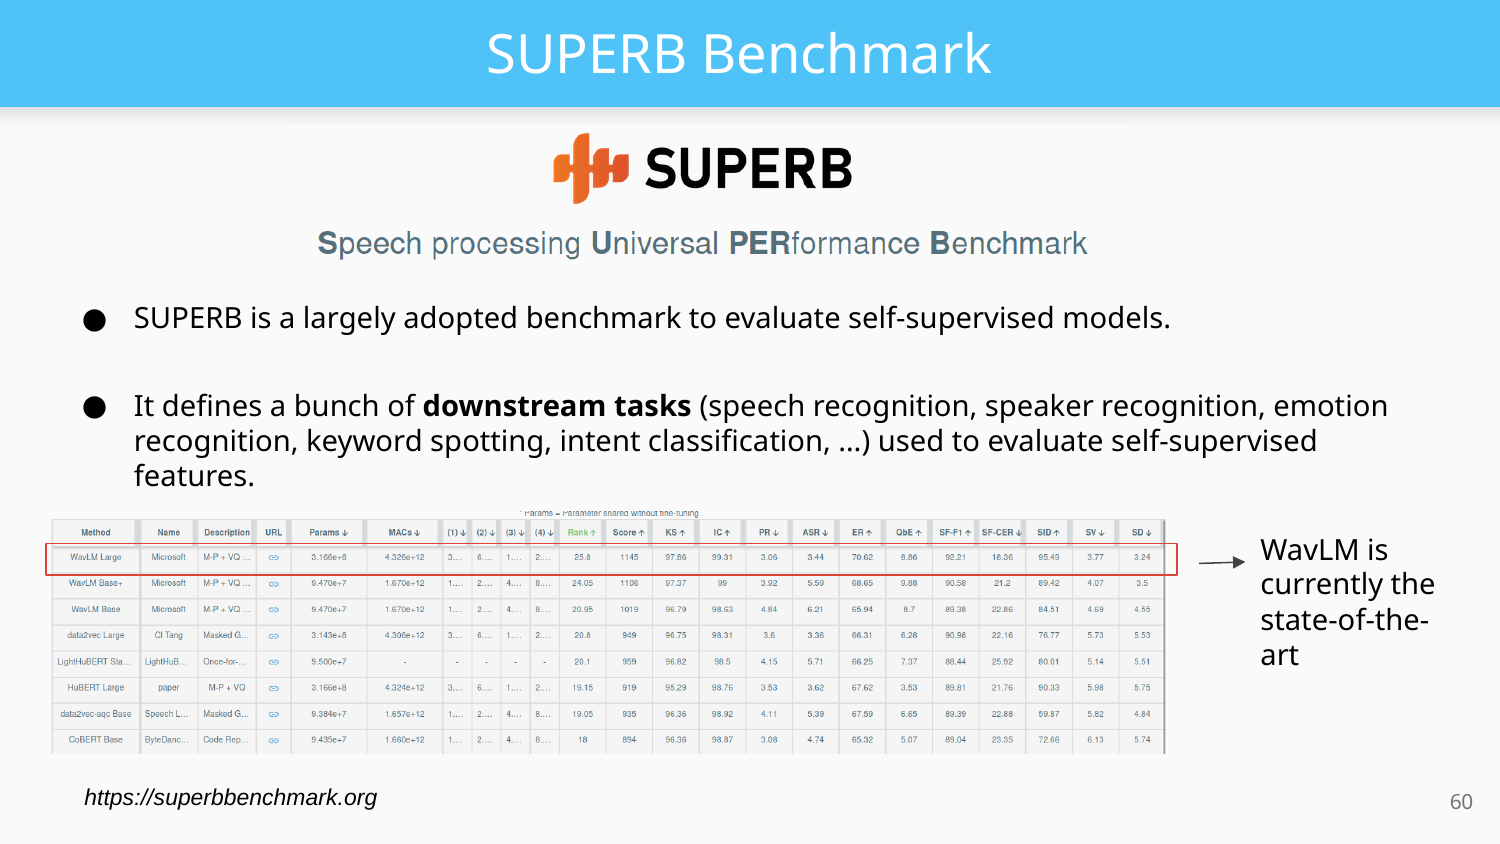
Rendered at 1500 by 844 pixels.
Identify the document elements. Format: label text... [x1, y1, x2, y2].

picture [289, 124, 1128, 267]
text_box WavLM is currently the state-of-the-art [1245, 515, 1478, 686]
slide_number ‹#› [1398, 770, 1489, 835]
text_box https://superbbenchmark.org [69, 768, 562, 824]
text_box It defines a bunch of downstream tasks (speech recognition, speaker recognition, emotion recognition, keyword spotting, intent classification, …) used to evaluate self-supervised features. [43, 371, 1432, 507]
title SUPERB Benchmark [16, 2, 1464, 102]
picture [49, 511, 1178, 754]
text_box SUPERB is a largely adopted benchmark to evaluate self-supervised models. [43, 284, 1340, 350]
